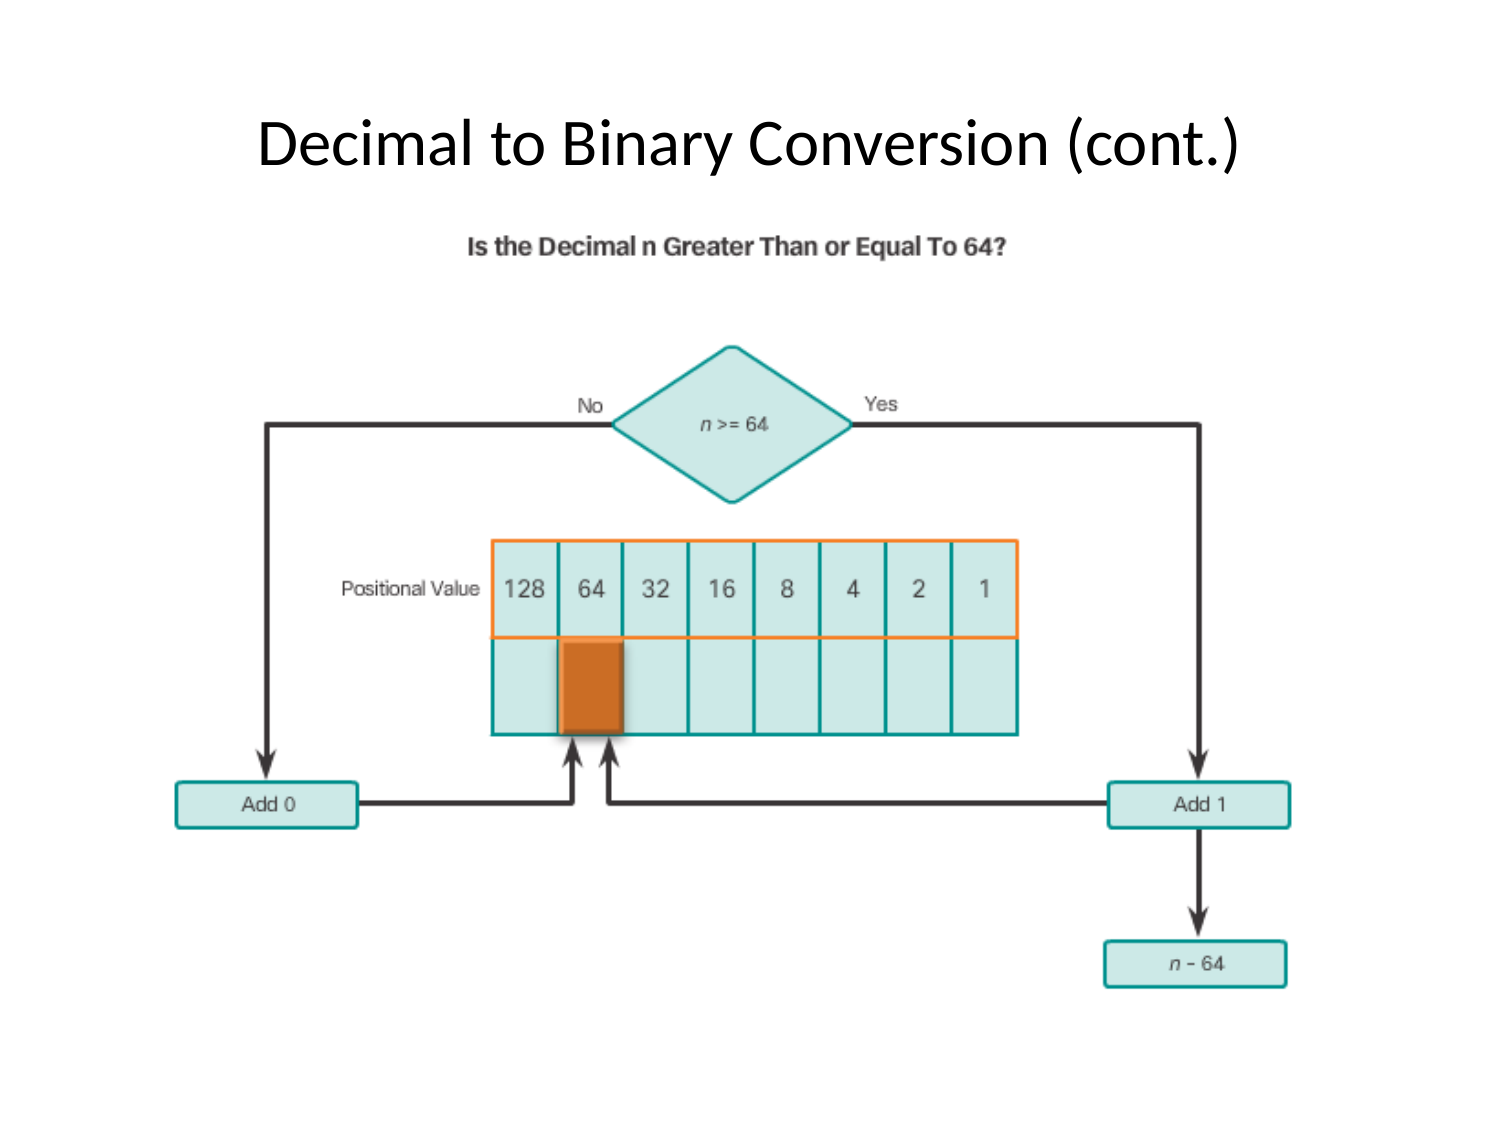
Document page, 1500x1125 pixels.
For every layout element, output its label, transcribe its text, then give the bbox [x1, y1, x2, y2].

picture [149, 219, 1351, 1009]
title Decimal to Binary Conversion (cont.) [75, 45, 1425, 233]
